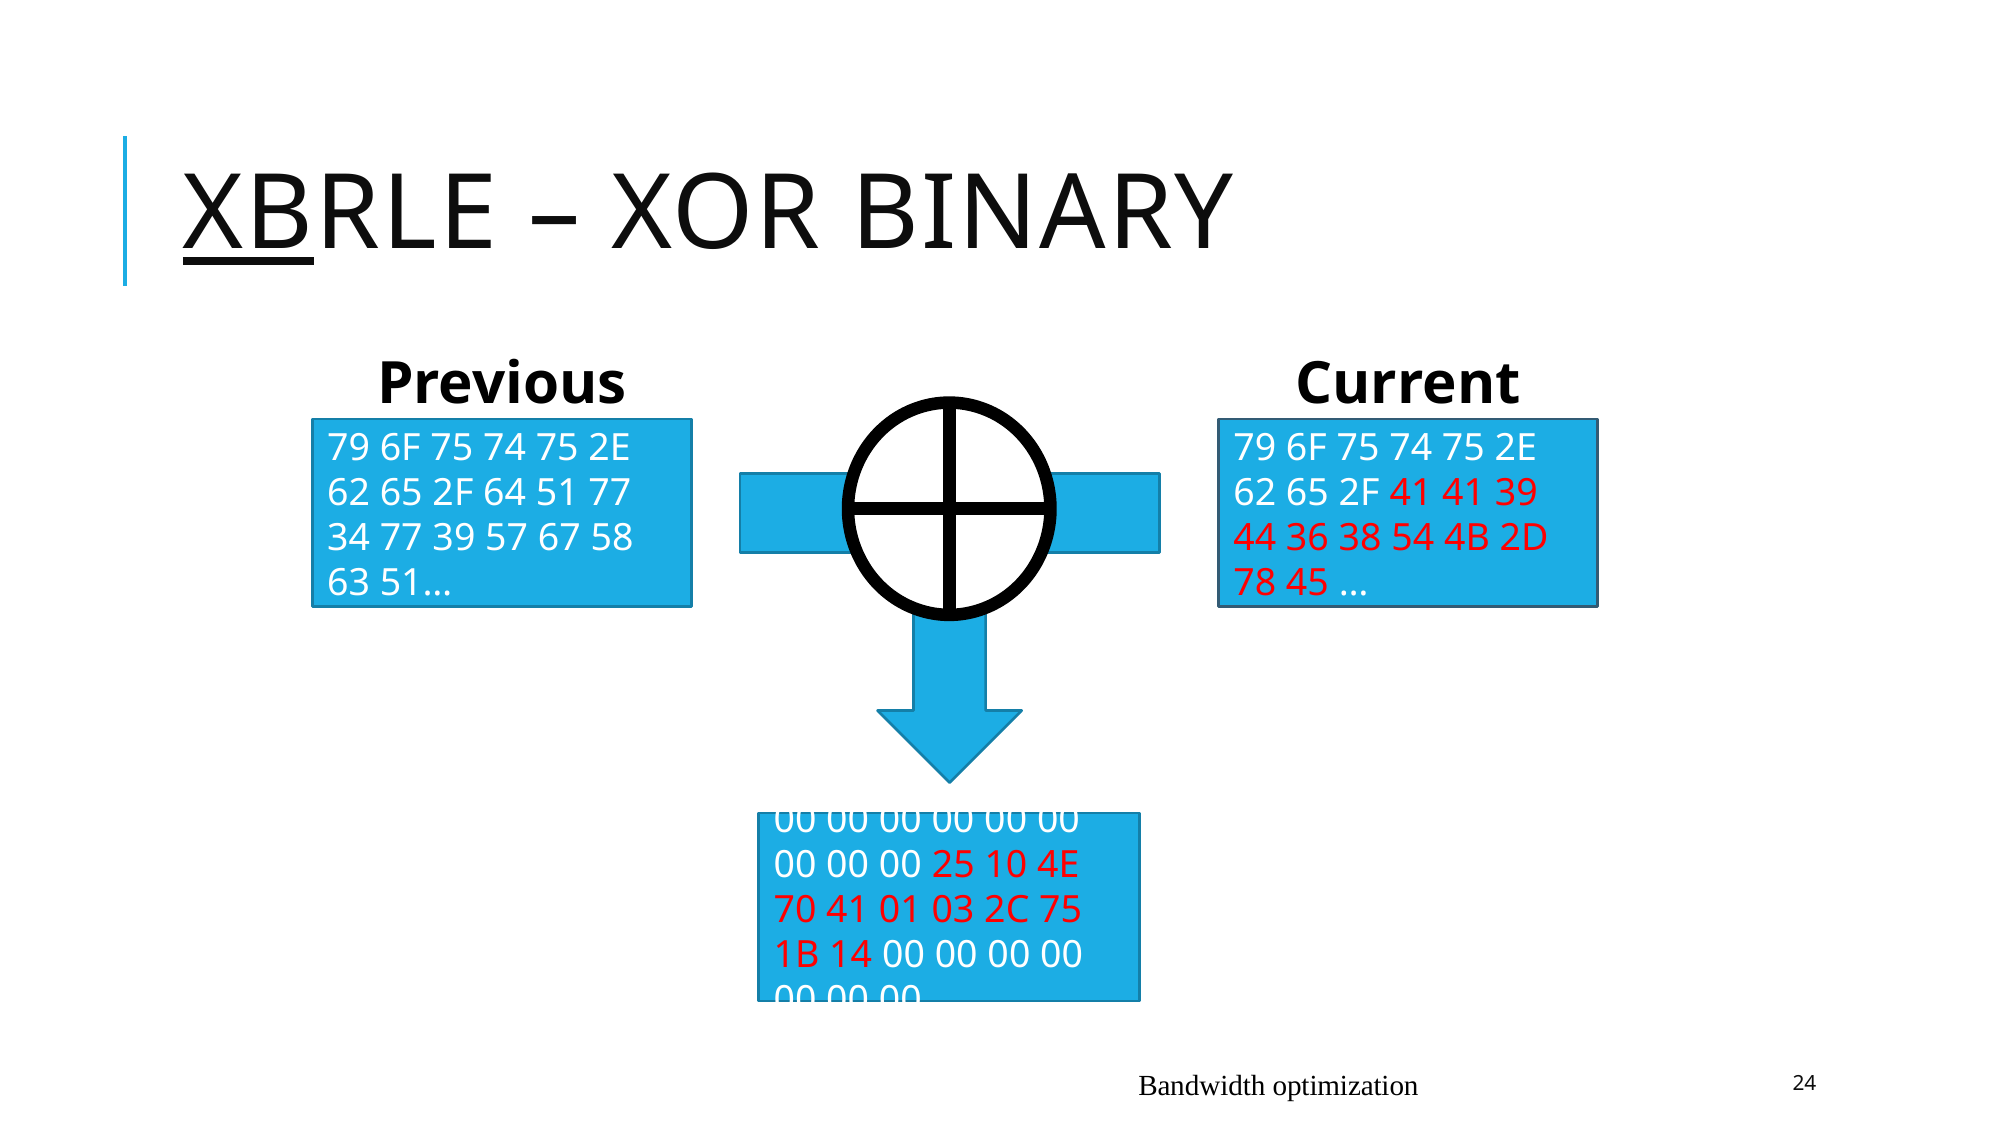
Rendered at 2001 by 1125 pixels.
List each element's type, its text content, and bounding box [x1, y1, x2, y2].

text_box Current [1218, 337, 1598, 423]
text_box Previous [312, 338, 692, 423]
text_box 00 00 00 00 00 00 00 00 00 25 10 4E 70 41 01 03 2C 75 1B 14 00 00 00 00 00 00 00 … [757, 812, 1141, 1002]
text_box [739, 472, 855, 554]
text_box 79 6F 75 74 75 2E 62 65 2F 41 41 39 44 36 38 54 4B 2D 78 45 … [1217, 418, 1599, 608]
text_box 79 6F 75 74 75 2E 62 65 2F 64 51 77 34 77 39 57 67 58 63 51… [311, 418, 693, 608]
text_box [1043, 472, 1161, 554]
text_box [876, 609, 1023, 784]
slide_number 24 [1777, 1061, 1938, 1107]
title XBRLE – XOR binary [168, 96, 1763, 342]
text_box [846, 401, 1052, 617]
footer Bandwidth optimization [794, 1061, 1763, 1107]
